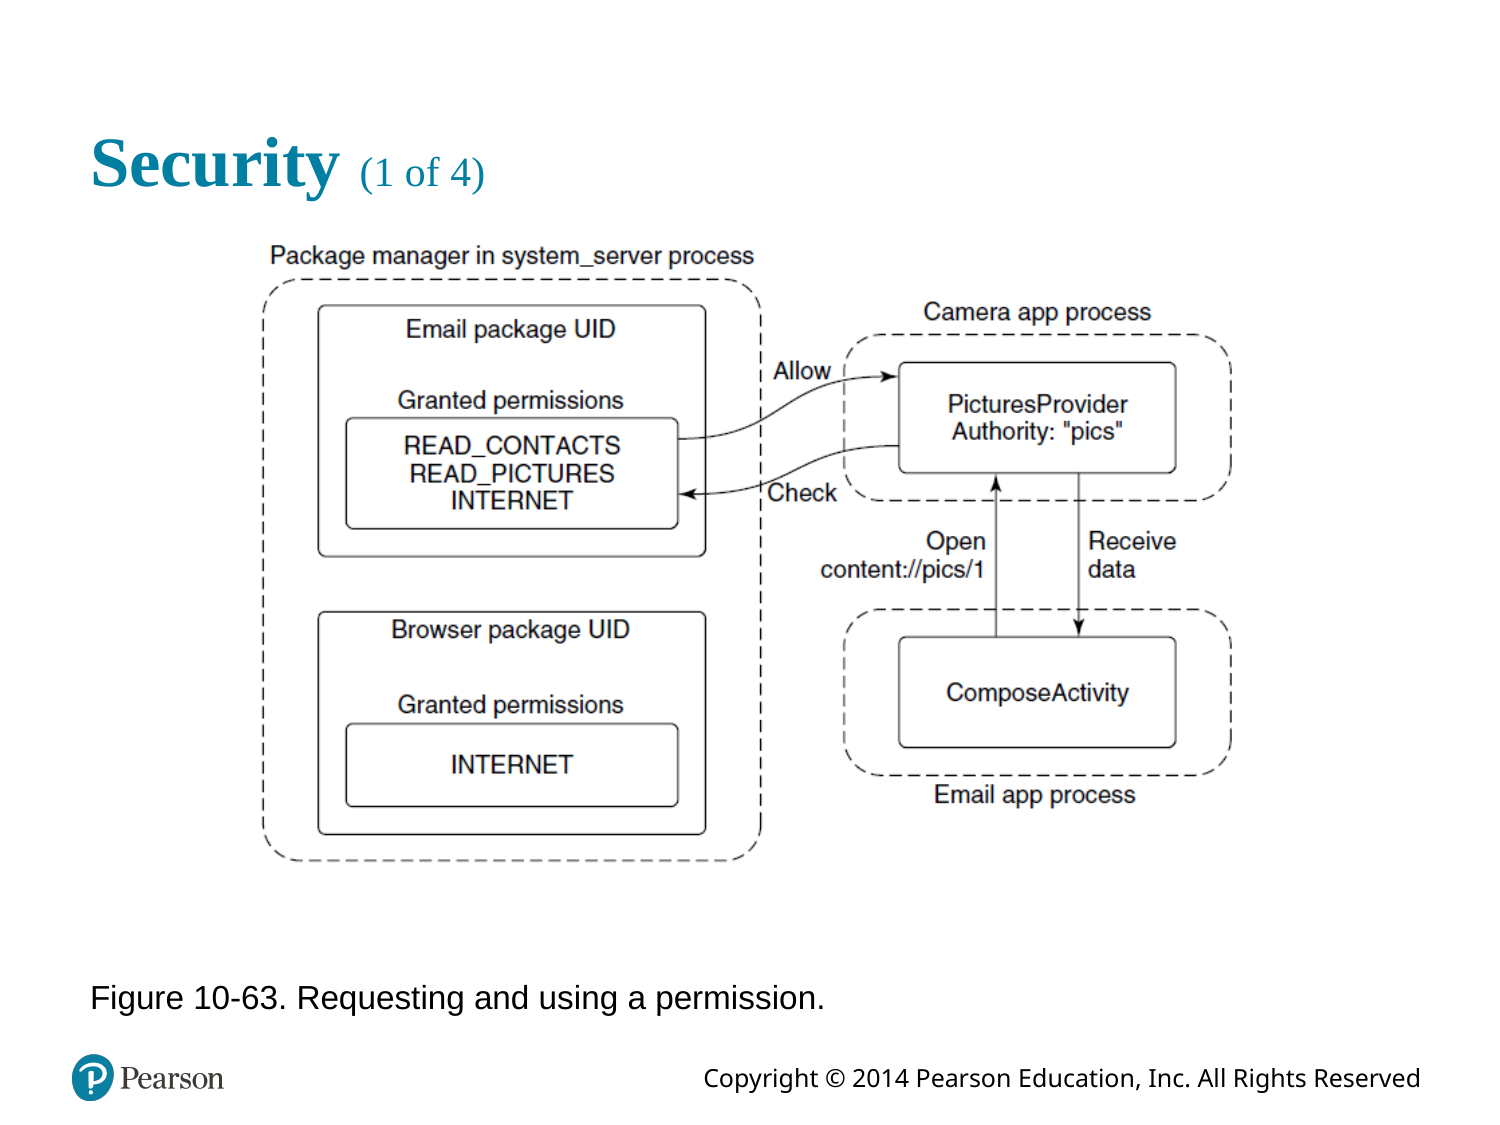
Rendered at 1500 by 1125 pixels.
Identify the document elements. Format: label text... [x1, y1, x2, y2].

title Security (1 of 4) [75, 40, 1425, 216]
picture [72, 1087, 83, 1101]
picture [72, 1054, 88, 1070]
picture [98, 1054, 224, 1101]
list Figure 10-63. Requesting and using a permission. [75, 898, 1425, 1031]
picture [240, 232, 1260, 881]
picture [80, 1063, 106, 1088]
